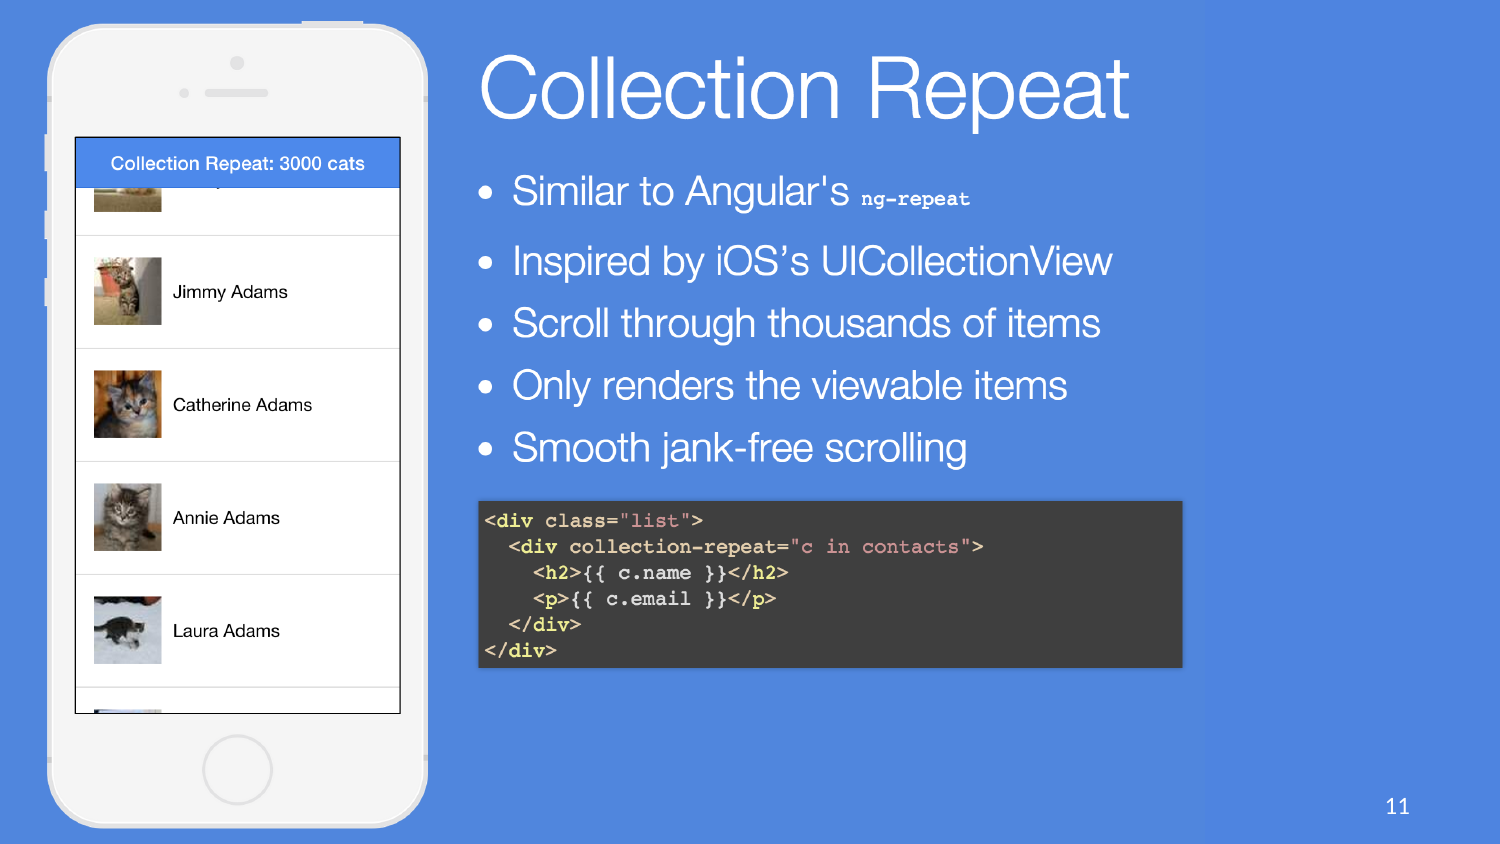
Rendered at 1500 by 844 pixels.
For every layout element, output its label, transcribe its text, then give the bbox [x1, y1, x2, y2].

slide_number 11 [1208, 782, 1425, 827]
picture [0, 0, 1205, 844]
